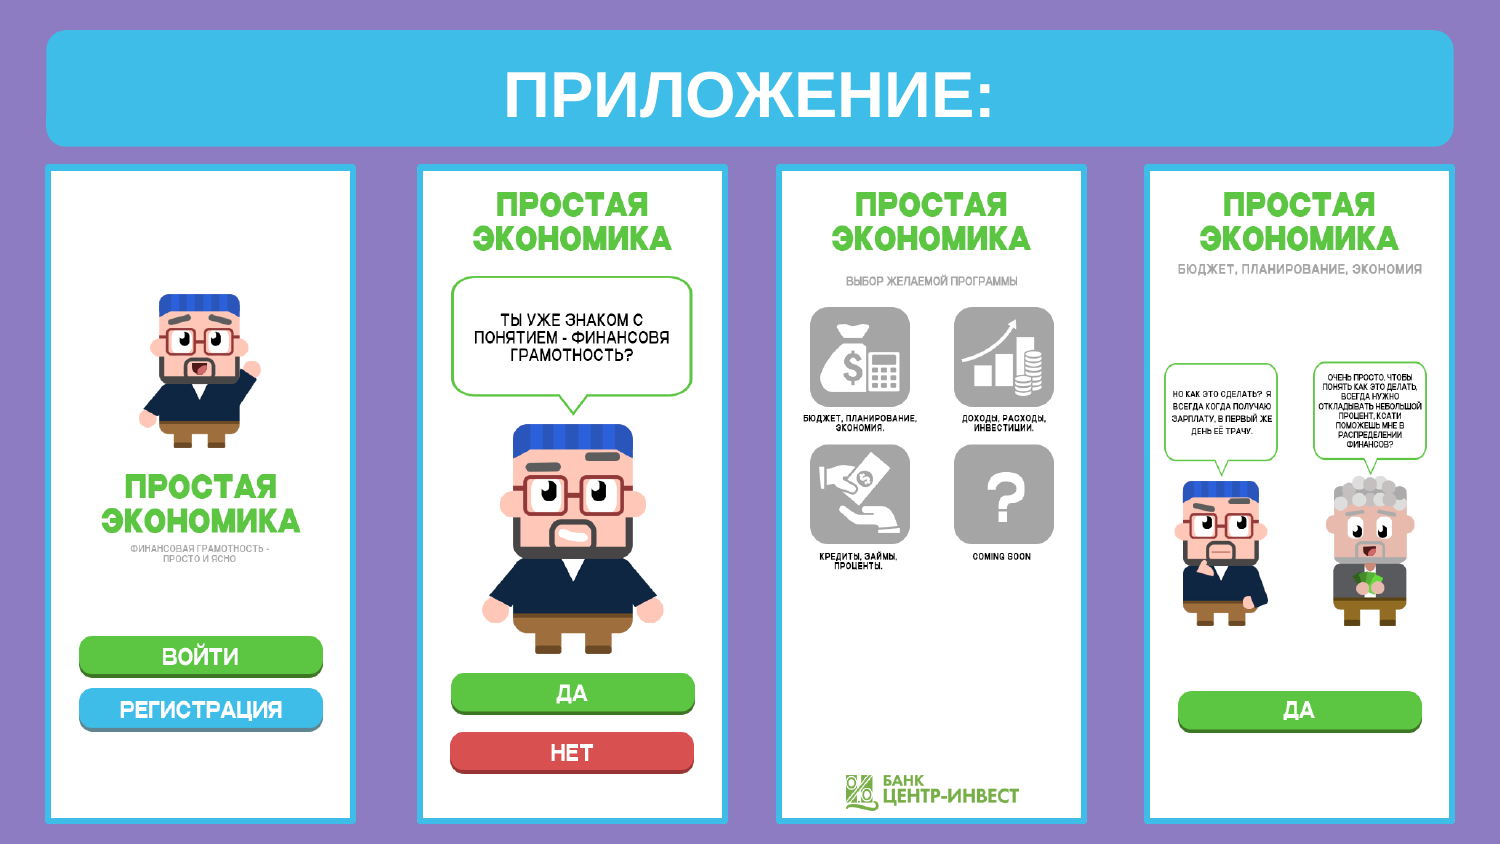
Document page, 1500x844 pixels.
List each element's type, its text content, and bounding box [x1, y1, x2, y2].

picture [1150, 170, 1450, 818]
title ПРИЛОЖЕНИЕ: [51, 37, 1449, 132]
picture [50, 170, 350, 818]
text_box [46, 30, 1454, 147]
picture [423, 170, 722, 818]
picture [781, 170, 1081, 818]
